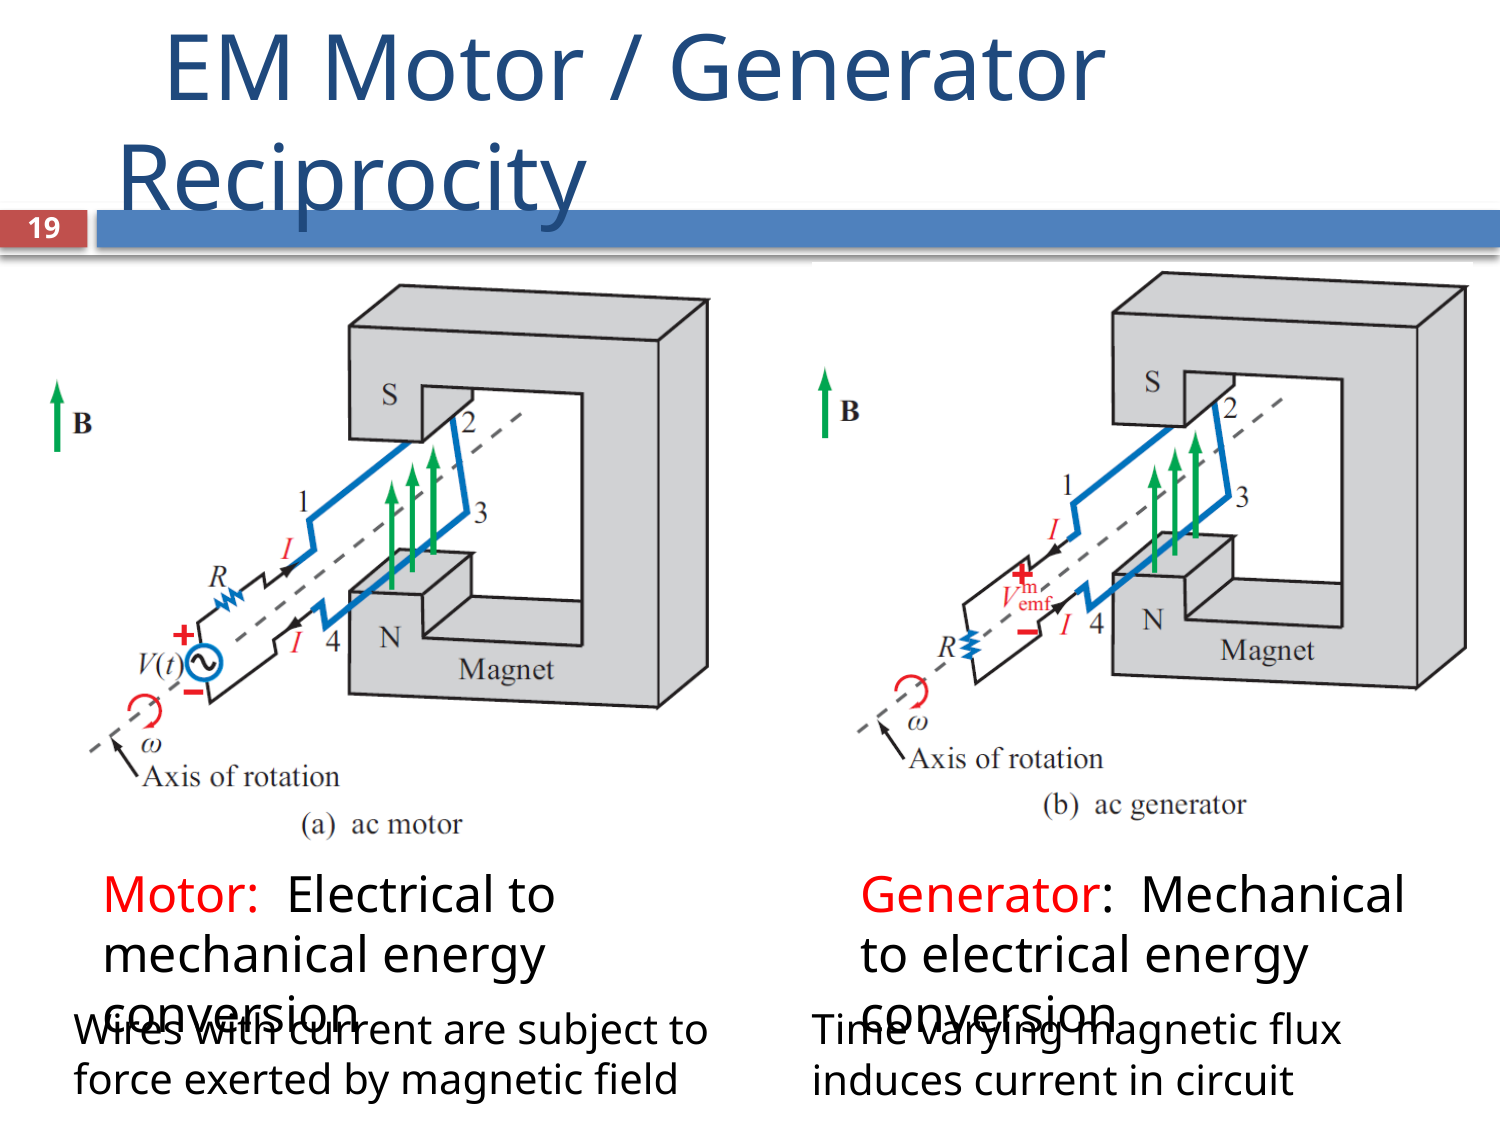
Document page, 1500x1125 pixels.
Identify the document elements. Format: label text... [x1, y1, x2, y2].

text_box Time varying magnetic flux induces current in circuit [796, 996, 1465, 1111]
picture [812, 262, 1473, 833]
text_box Wires with current are subject to force exerted by magnetic field [58, 995, 727, 1111]
slide_number 19 [0, 208, 88, 249]
title EM Motor / Generator Reciprocity [100, 37, 1438, 200]
text_box Motor: Electrical to mechanical energy conversion [87, 858, 713, 995]
text_box Generator: Mechanical to electrical energy conversion [845, 855, 1440, 996]
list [45, 276, 713, 849]
